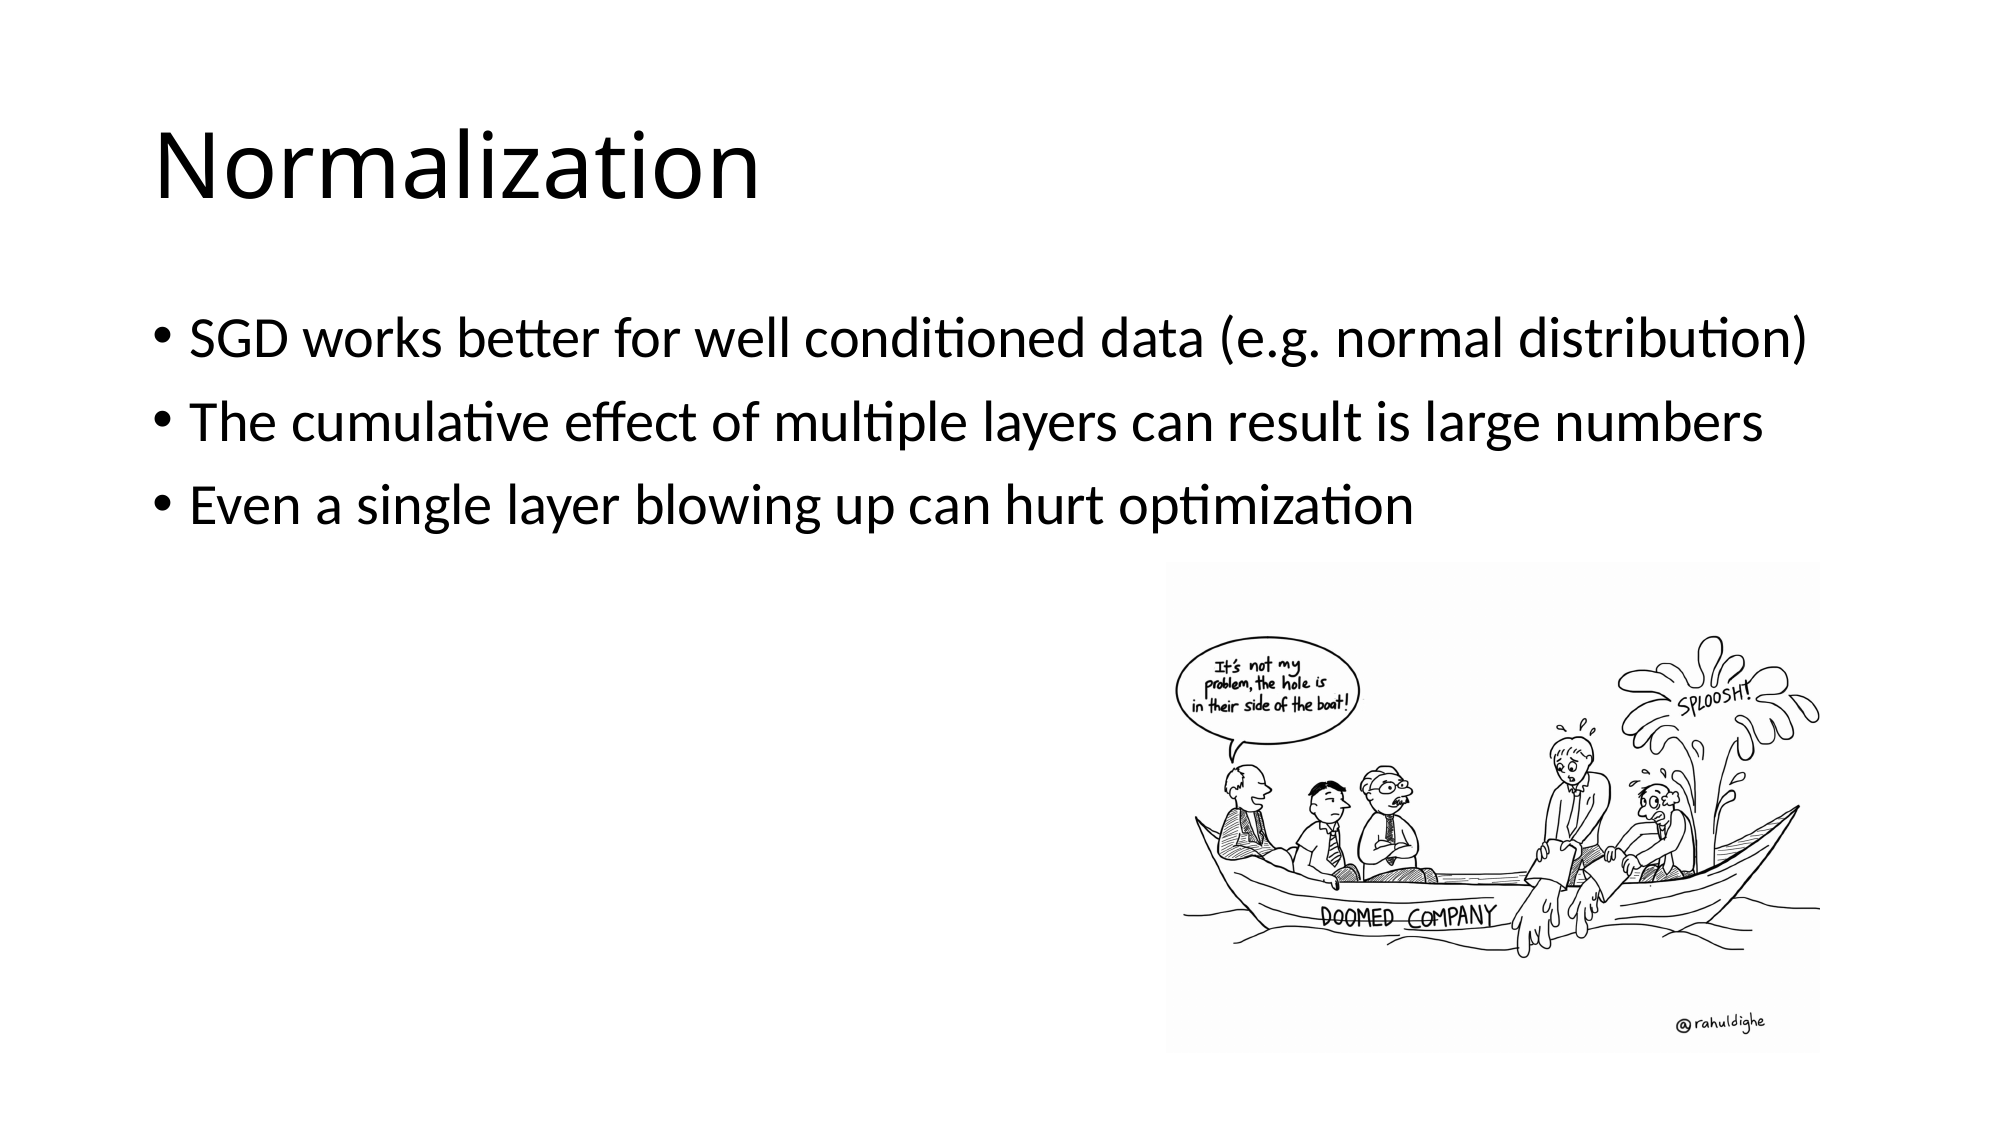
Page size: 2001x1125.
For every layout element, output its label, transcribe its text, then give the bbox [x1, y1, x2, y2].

title Normalization [137, 59, 1863, 278]
picture [1166, 562, 1820, 1053]
list SGD works better for well conditioned data (e.g. normal distribution) The cumulative effect of multiple layers can result is large numbers Even a single layer blowing up can hurt optimization [137, 299, 1863, 1014]
